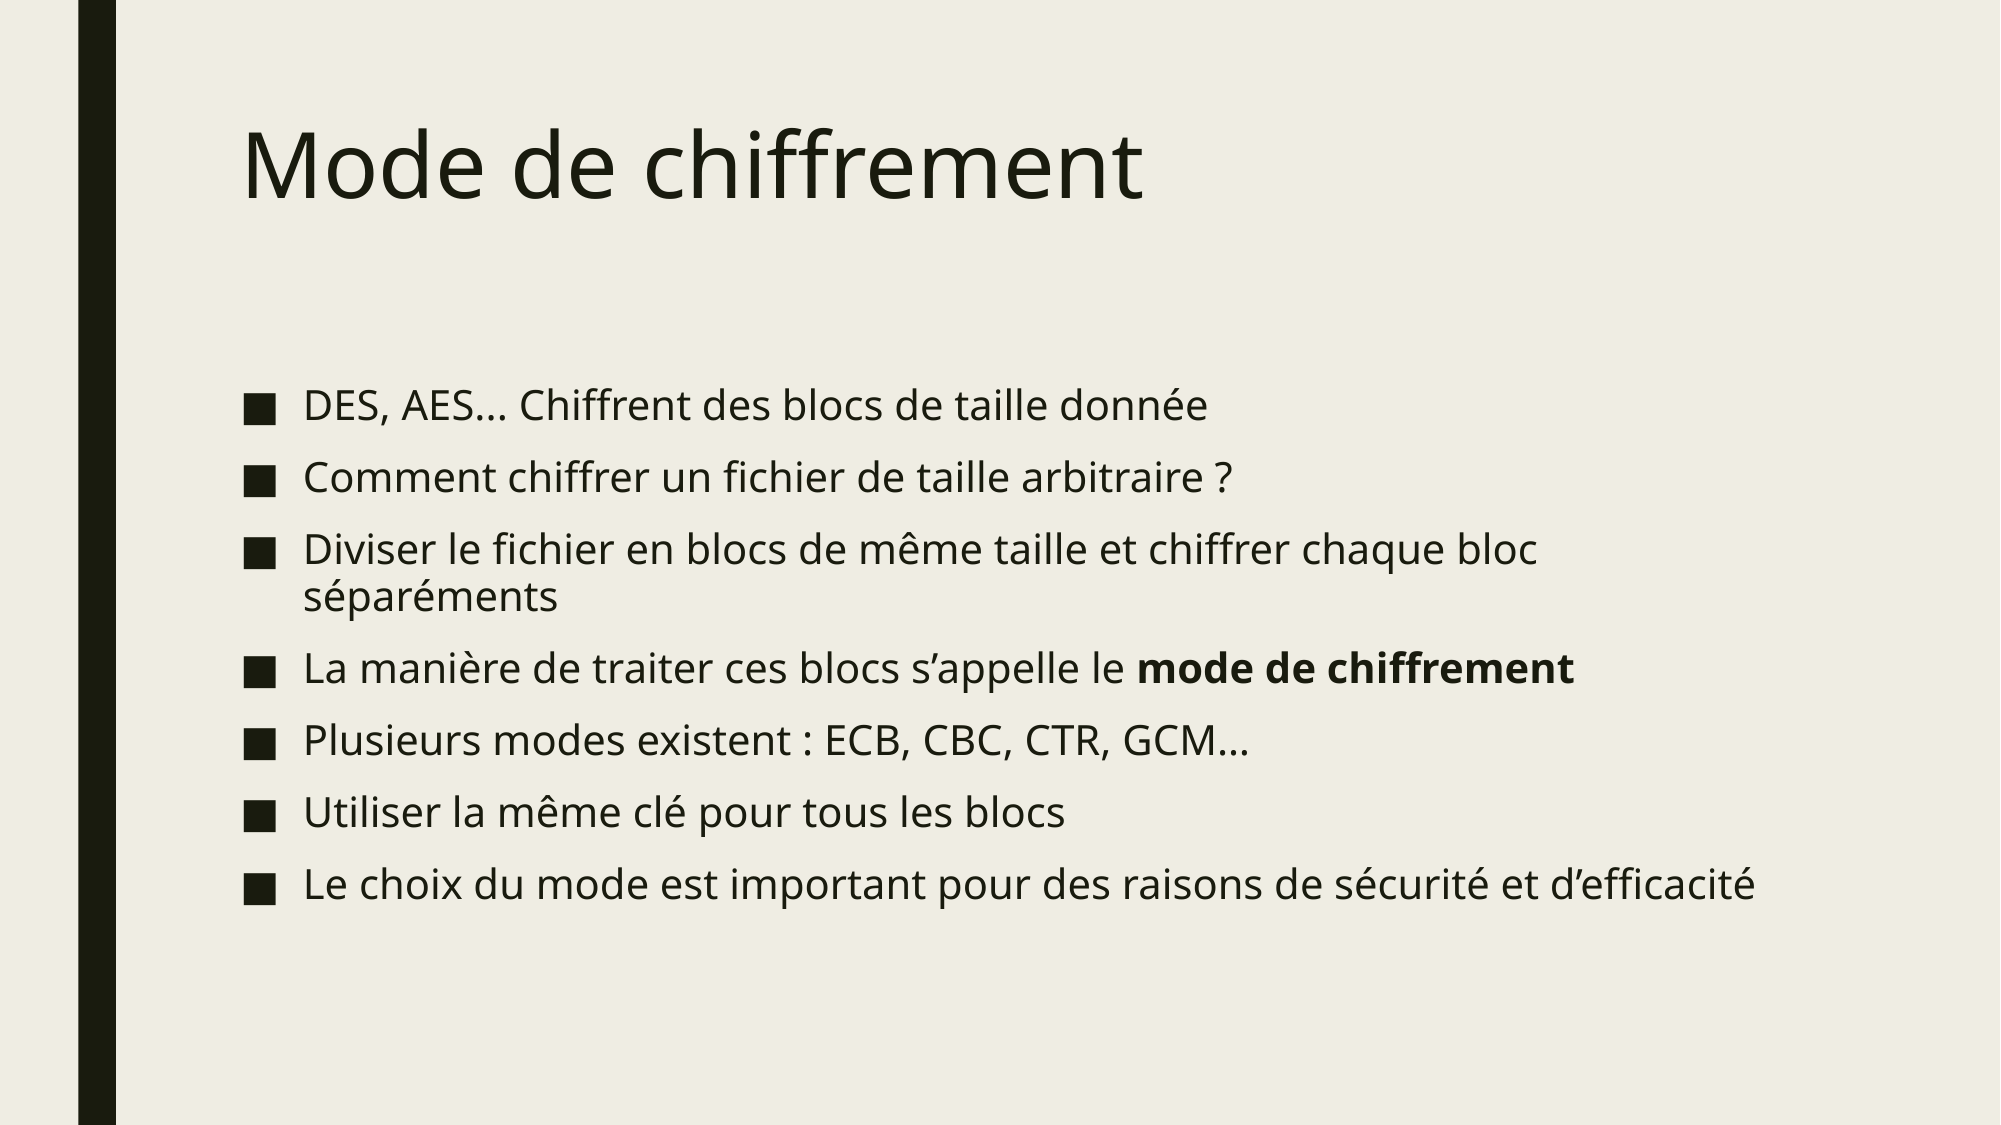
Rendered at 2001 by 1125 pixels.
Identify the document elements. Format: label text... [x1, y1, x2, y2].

list DES, AES... Chiffrent des blocs de taille donnée Comment chiffrer un fichier de taille arbitraire ? Diviser le fichier en blocs de même taille et chiffrer chaque bloc séparéments La manière de traiter ces blocs s’appelle le mode de chiffrement Plusieurs modes existent : ECB, CBC, CTR, GCM… Utiliser la même clé pour tous les blocs Le choix du mode est important pour des raisons de sécurité et d’efficacité [225, 375, 1800, 963]
title Mode de chiffrement [225, 112, 1800, 357]
